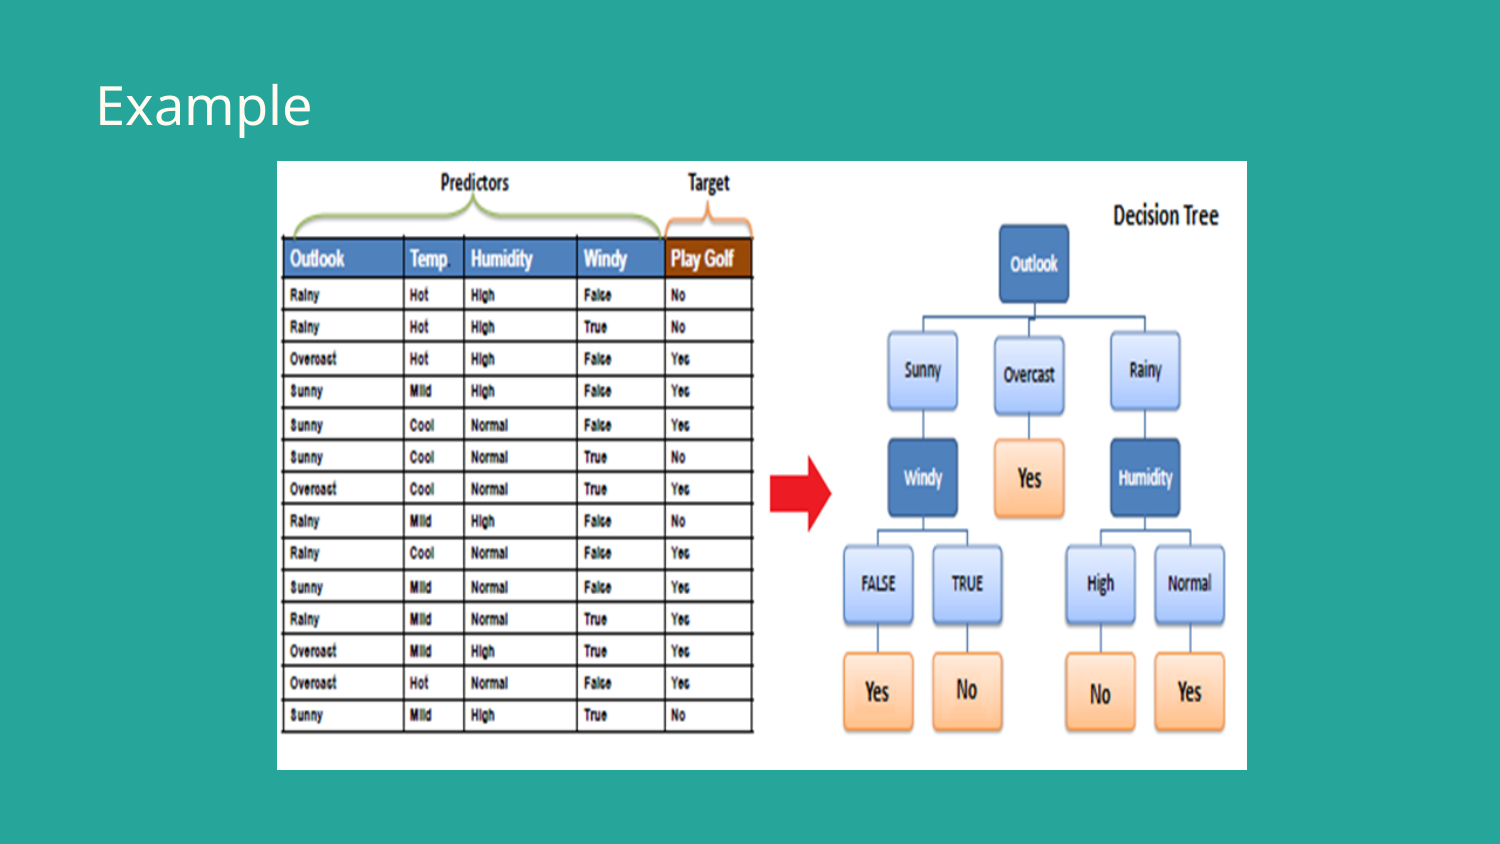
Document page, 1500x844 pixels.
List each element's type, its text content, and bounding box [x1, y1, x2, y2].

title Example [80, 86, 1000, 187]
picture [276, 161, 1247, 770]
